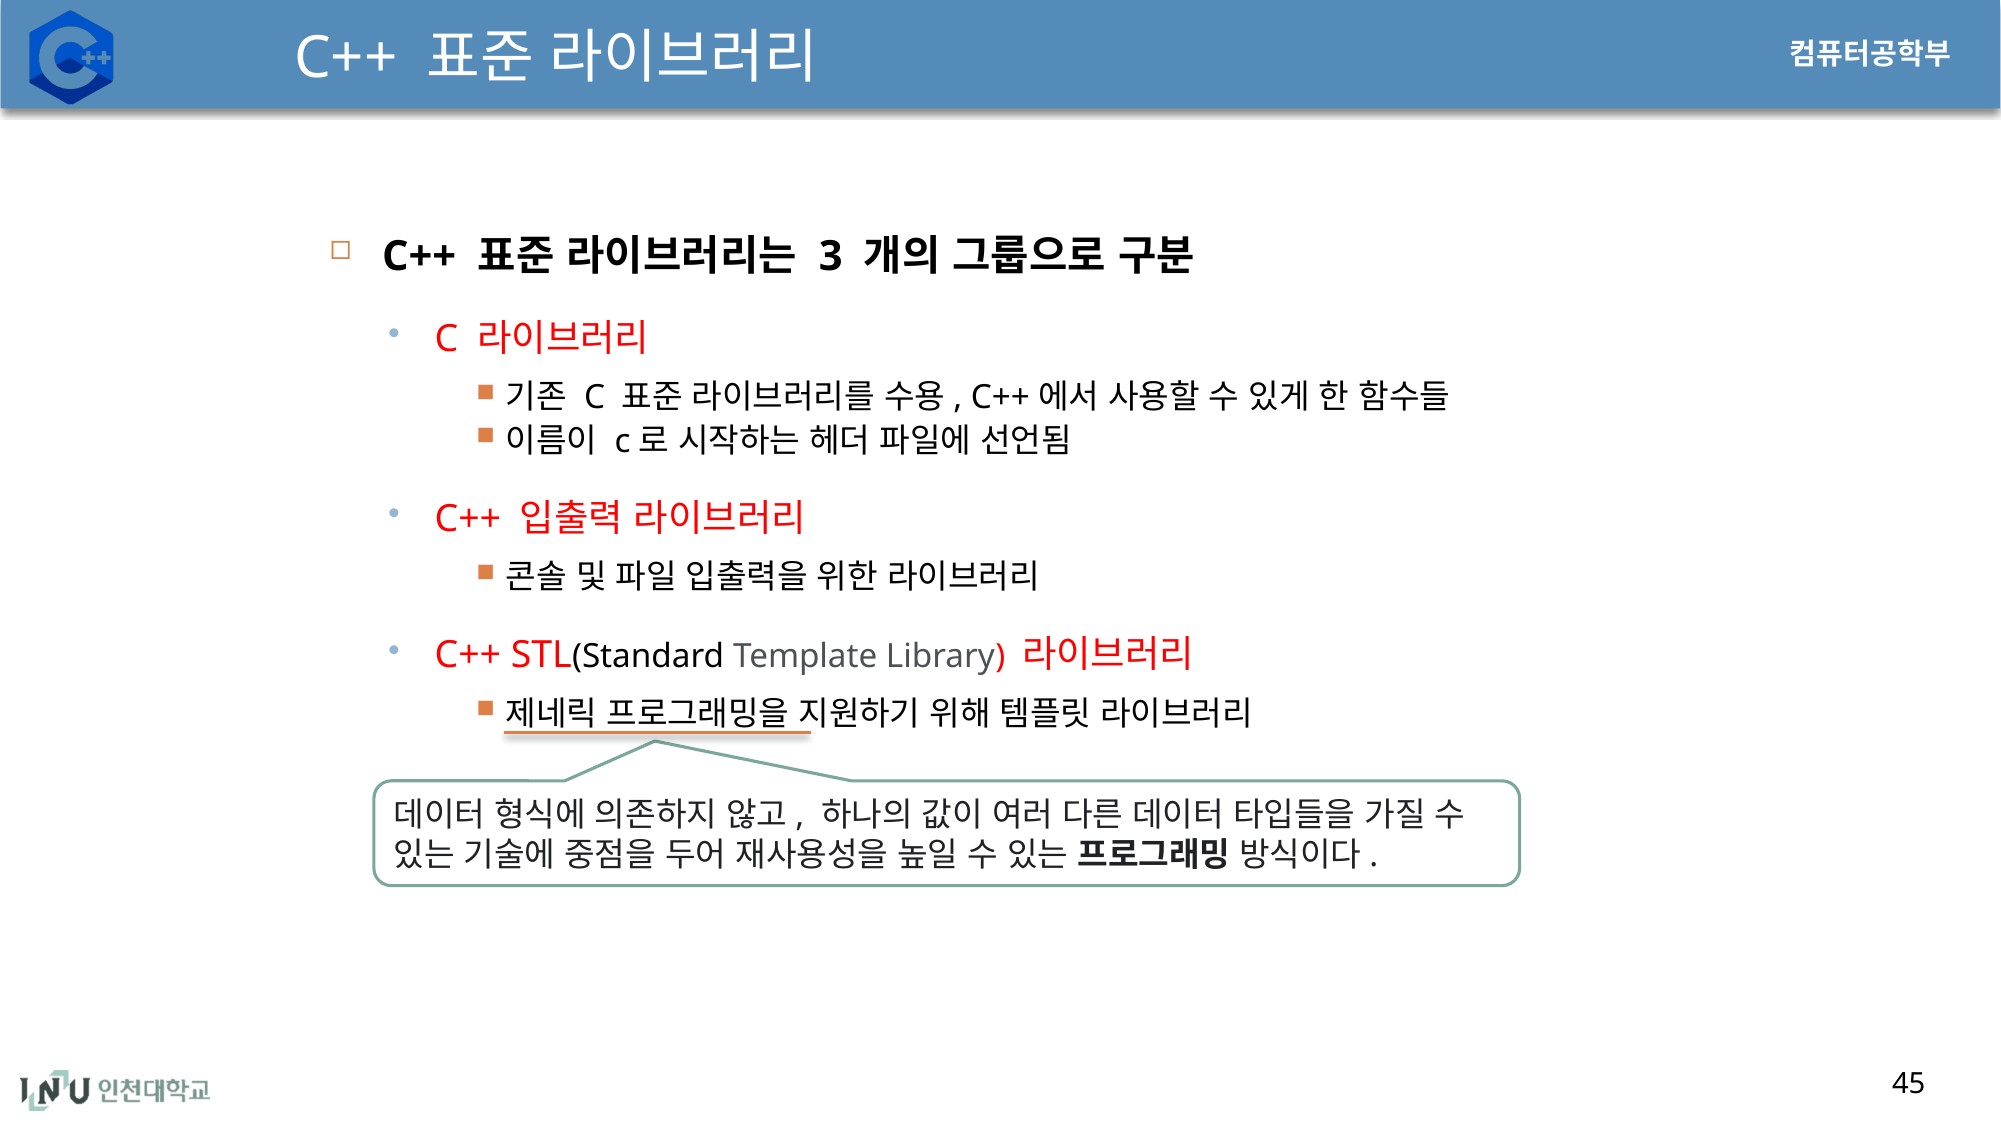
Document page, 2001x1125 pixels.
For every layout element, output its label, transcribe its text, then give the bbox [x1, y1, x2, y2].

title C++ 표준 라이브러리 [279, 7, 1390, 102]
list C++ 표준 라이브러리는 3 개의 그룹으로 구분 C 라이브러리 기존 C 표준 라이브러리를 수용, C++에서 사용할 수 있게 한 함수들 이름이 c로 시작하는 헤더 파일에 선언됨 C++ 입출력 라이브러리 콘솔 및 파일 입출력을 위한 라이브러리 C++ STL(Standard Template Library) 라이브러리 제네릭 프로그래밍을 지원하기 위해 템플릿 라이브러리 [314, 196, 1721, 834]
text_box 데이터 형식에 의존하지 않고, 하나의 값이 여러 다른 데이터 타입들을 가질 수 있는 기술에 중점을 두어 재사용성을 높일 수 있는 프로그래밍 방식이다. [372, 745, 1522, 888]
picture [19, 0, 125, 116]
